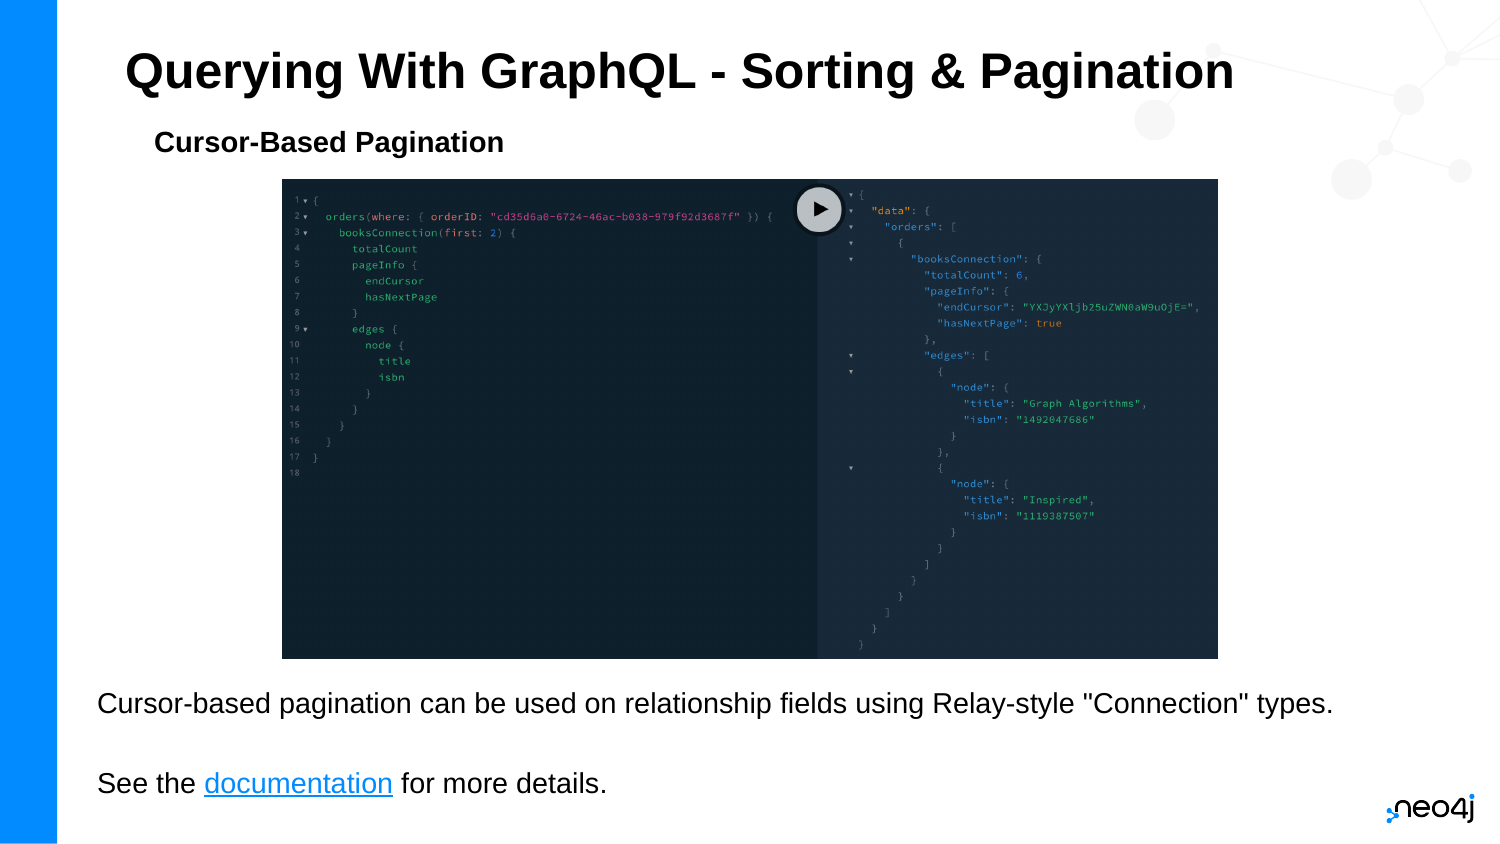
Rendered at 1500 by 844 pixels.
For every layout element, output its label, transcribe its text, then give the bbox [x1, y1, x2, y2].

picture [282, 0, 1500, 660]
list Cursor-based pagination can be used on relationship fields using Relay-style "Connection" types. See the documentation for more details. [82, 664, 1363, 829]
picture [1385, 791, 1476, 826]
title Querying With GraphQL - Sorting & Pagination [110, 23, 1431, 118]
text_box Cursor-Based Pagination [139, 107, 742, 173]
